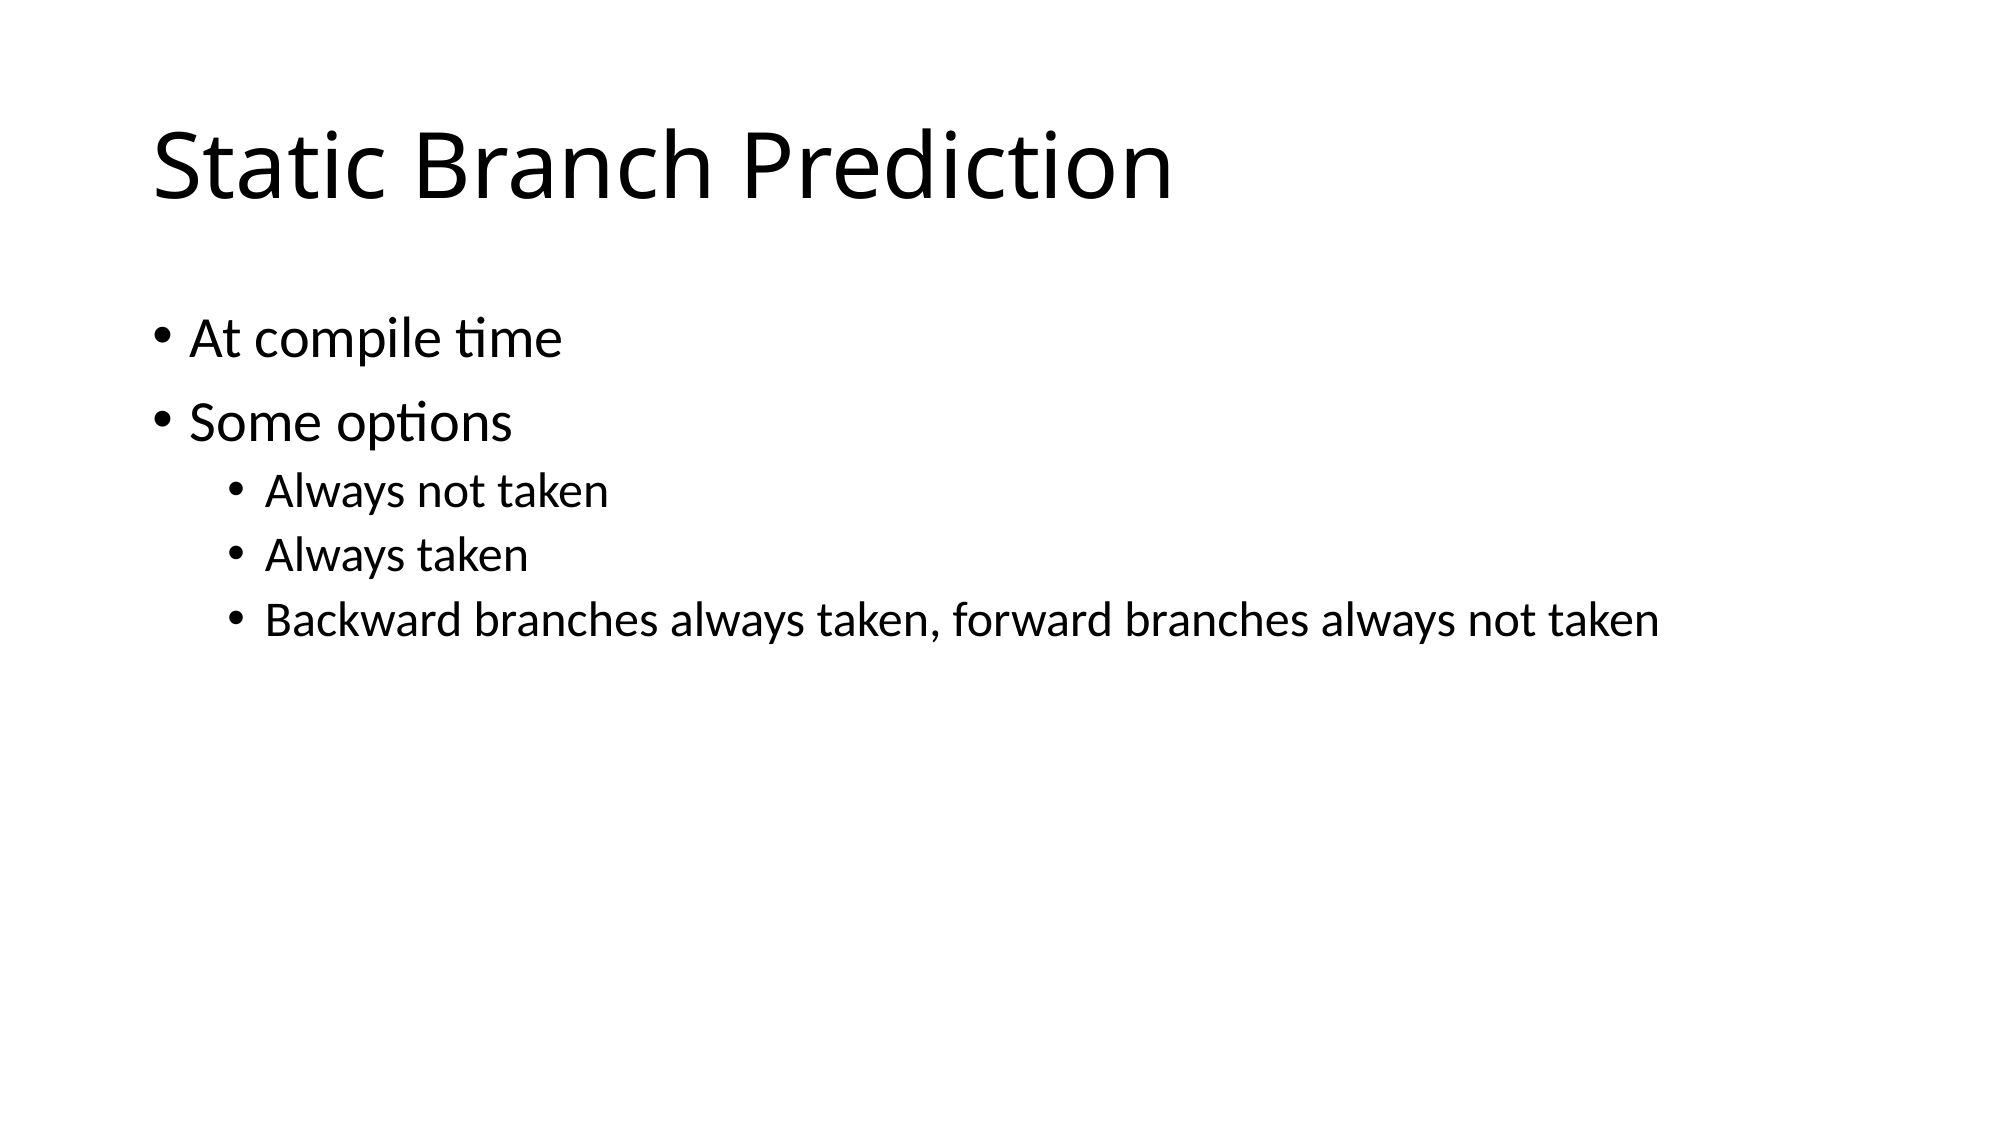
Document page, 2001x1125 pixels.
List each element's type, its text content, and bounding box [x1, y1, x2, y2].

title Static Branch Prediction [137, 59, 1863, 278]
list At compile time Some options Always not taken Always taken Backward branches always taken, forward branches always not taken [137, 299, 1863, 1014]
